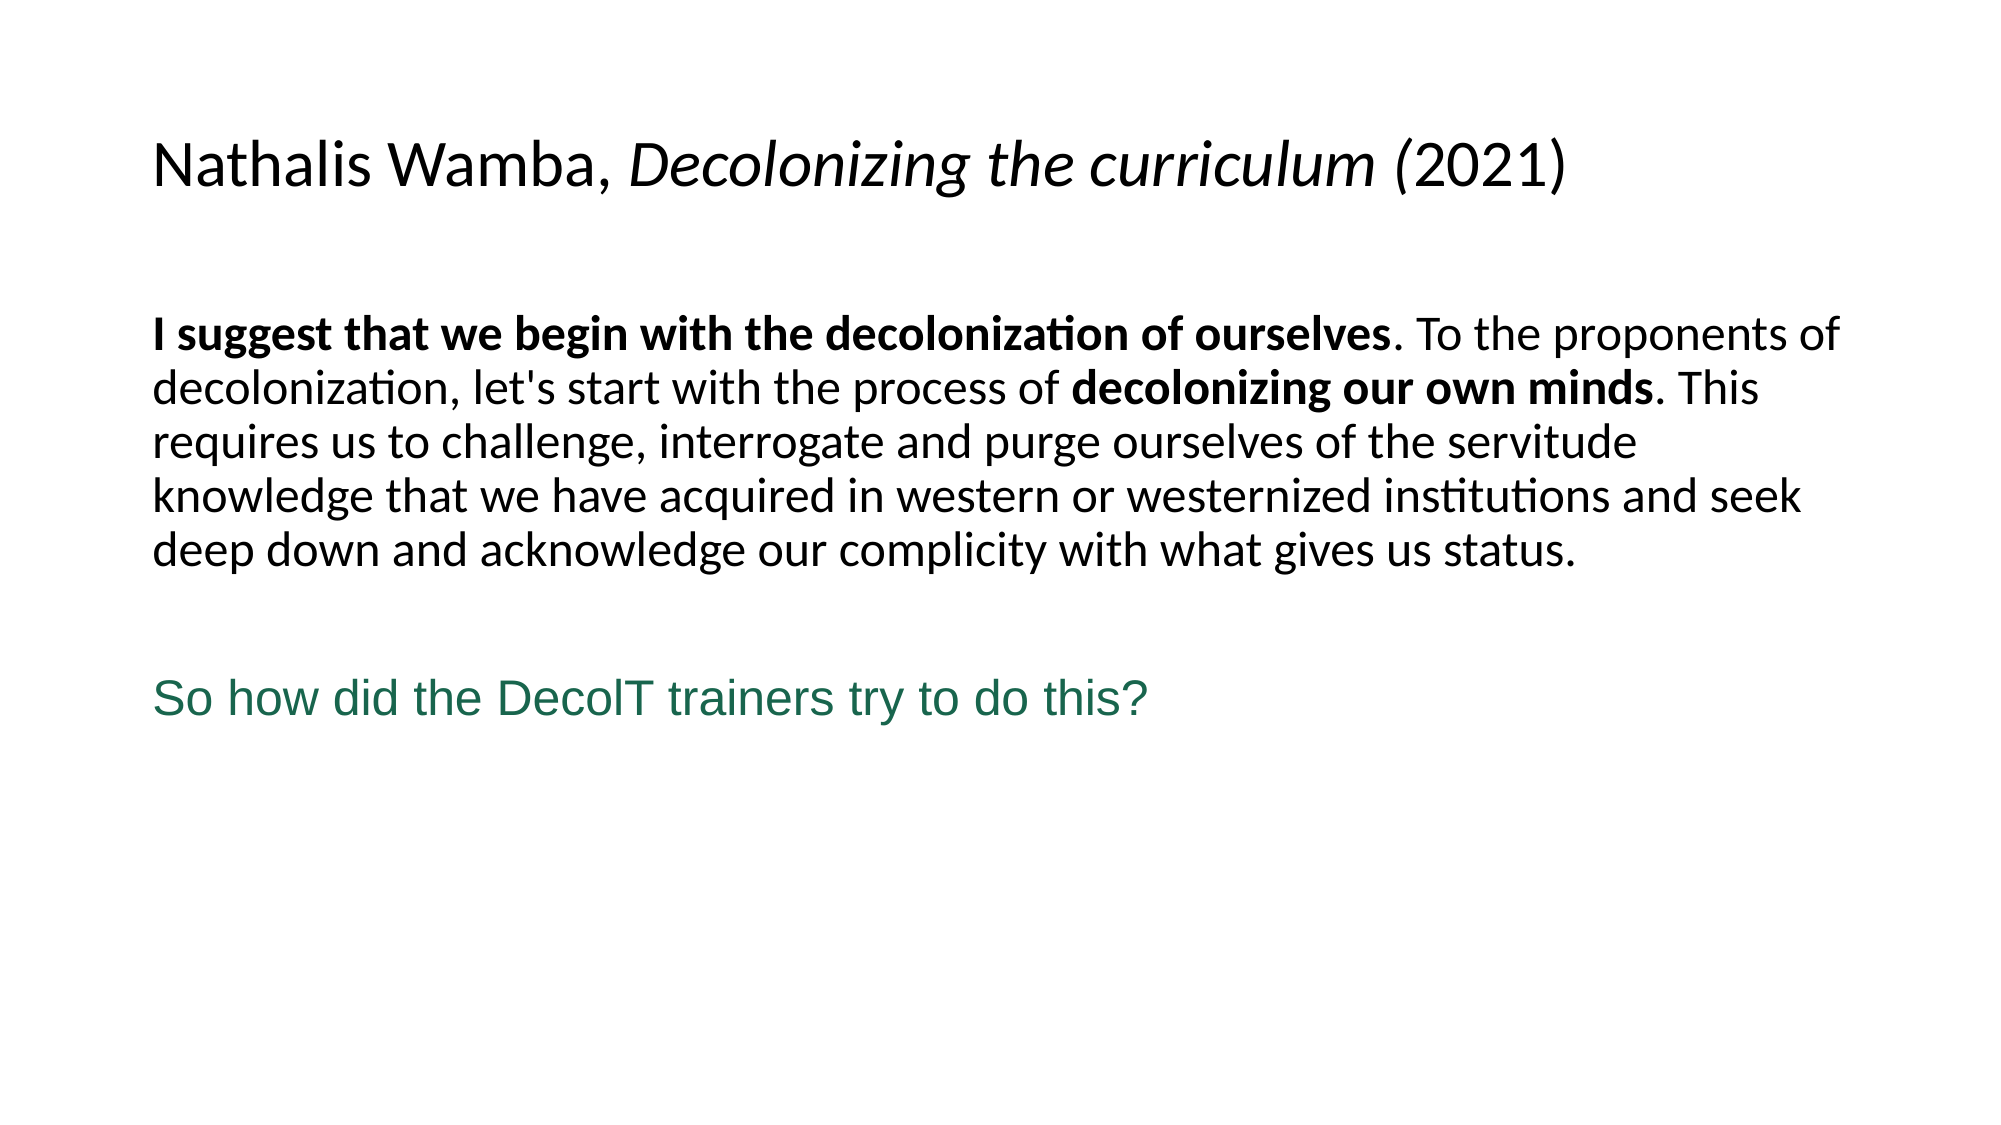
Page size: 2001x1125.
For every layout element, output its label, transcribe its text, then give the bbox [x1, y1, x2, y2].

list I suggest that we begin with the decolonization of ourselves. To the proponents of decolonization, let's start with the process of decolonizing our own minds. This requires us to challenge, interrogate and purge ourselves of the servitude knowledge that we have acquired in western or westernized institutions and seek deep down and acknowledge our complicity with what gives us status. So how did the DecolT trainers try to do this? [137, 299, 1863, 1014]
title Nathalis Wamba, Decolonizing the curriculum (2021) [137, 59, 1863, 278]
